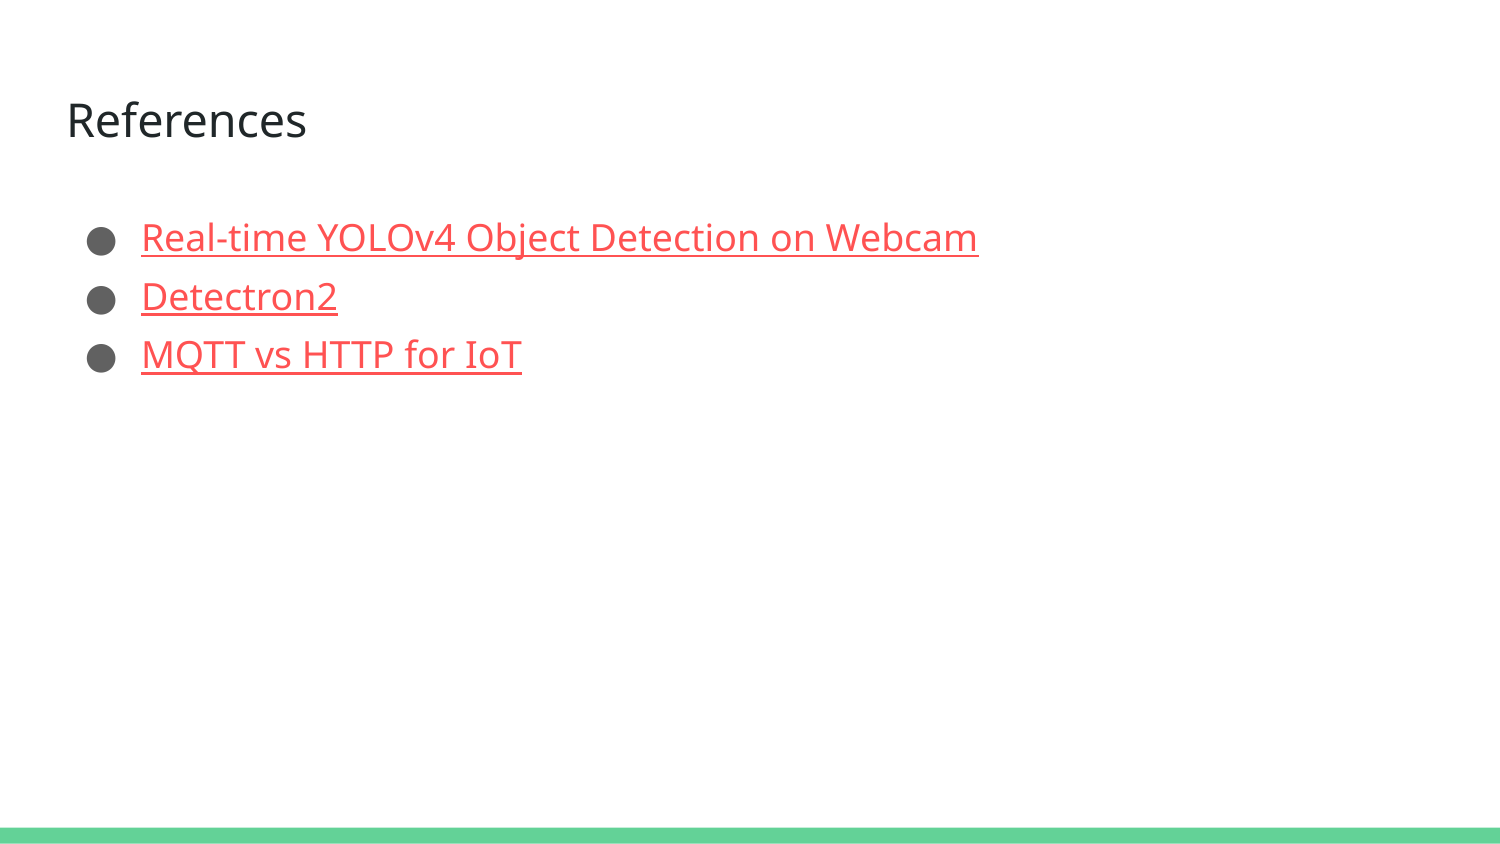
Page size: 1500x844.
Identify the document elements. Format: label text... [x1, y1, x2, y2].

list Real-time YOLOv4 Object Detection on Webcam Detectron2 MQTT vs HTTP for IoT [51, 189, 1449, 750]
title References [51, 72, 1449, 167]
